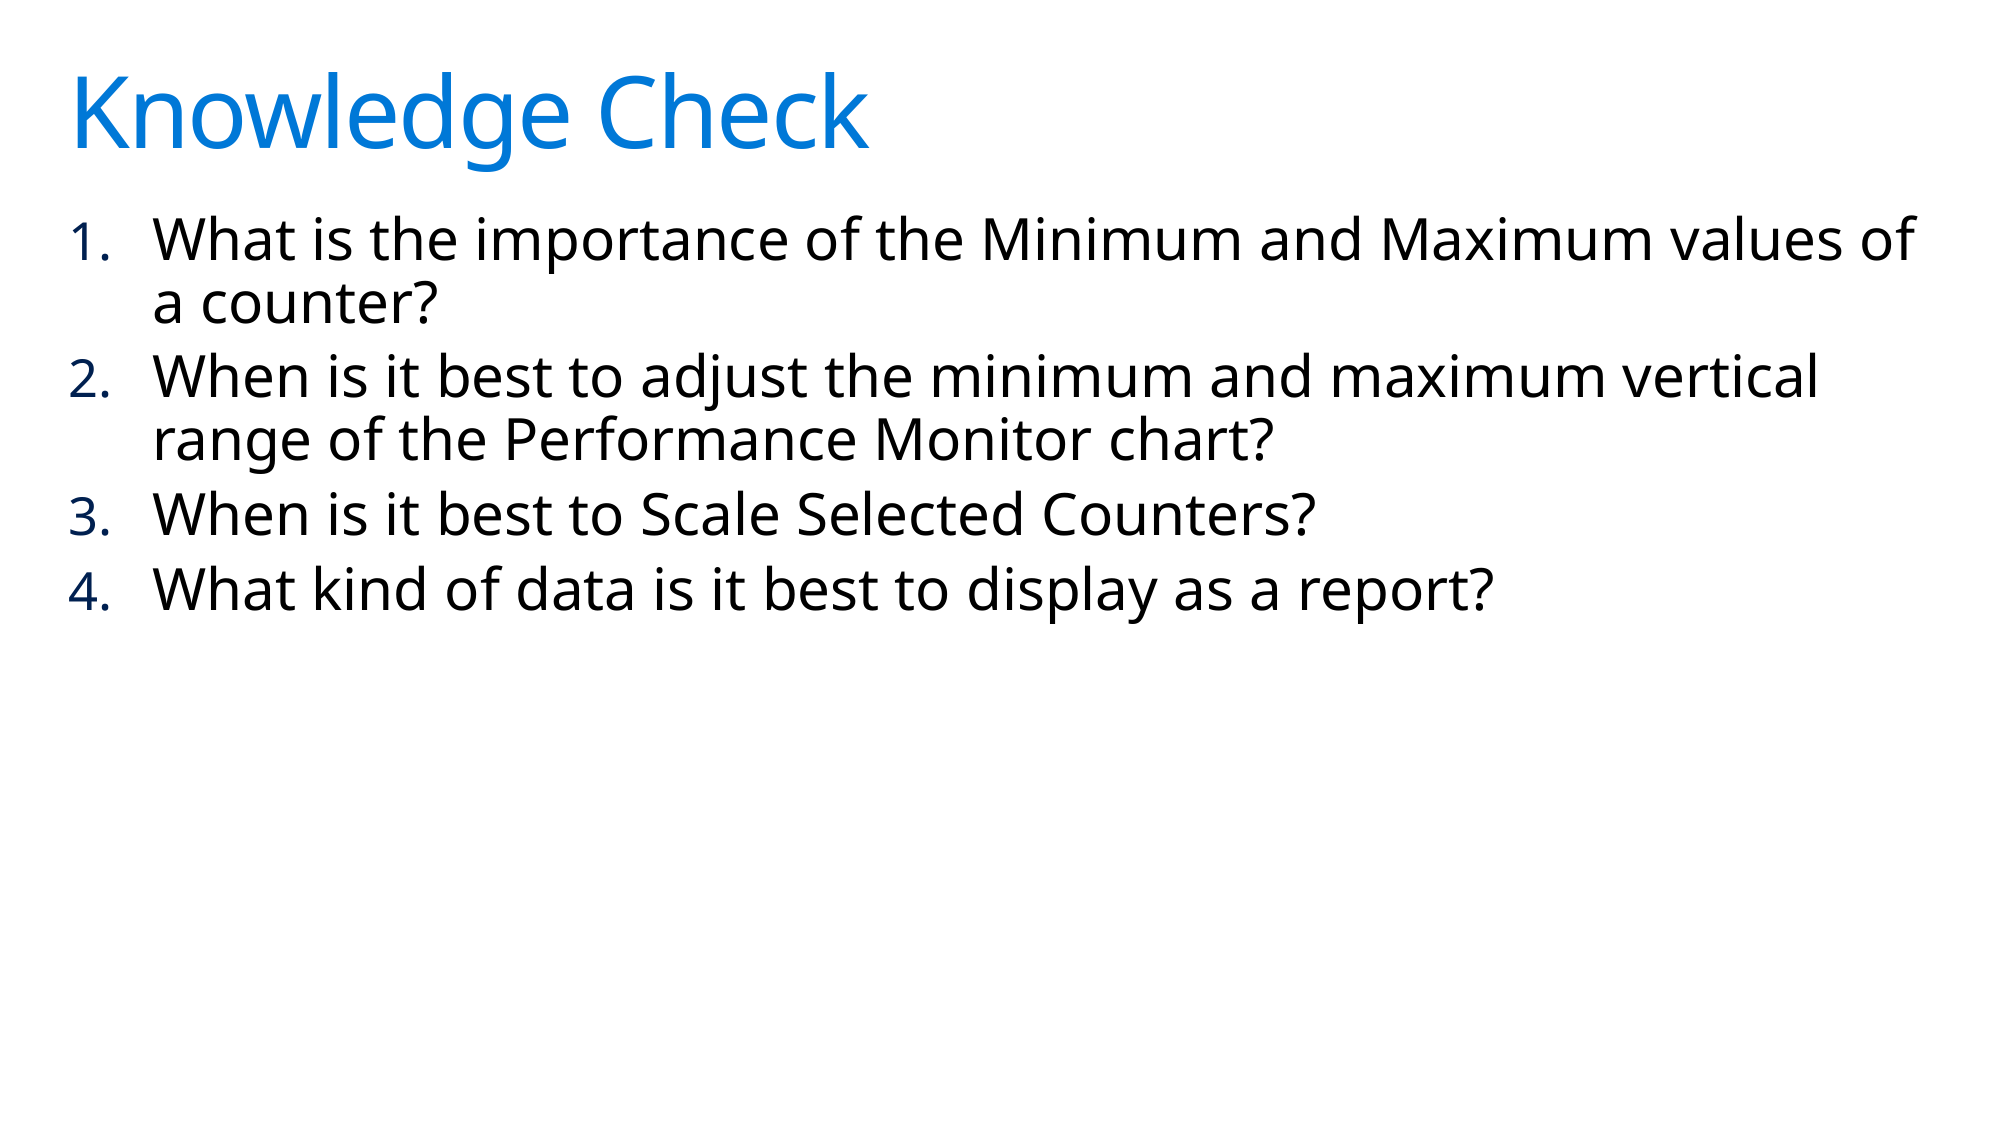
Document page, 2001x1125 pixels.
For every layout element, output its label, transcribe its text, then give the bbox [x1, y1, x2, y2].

list What is the importance of the Minimum and Maximum values of a counter? When is it best to adjust the minimum and maximum vertical range of the Performance Monitor chart? When is it best to Scale Selected Counters? What kind of data is it best to display as a report? [44, 196, 1956, 507]
title Knowledge Check [44, 47, 1957, 196]
